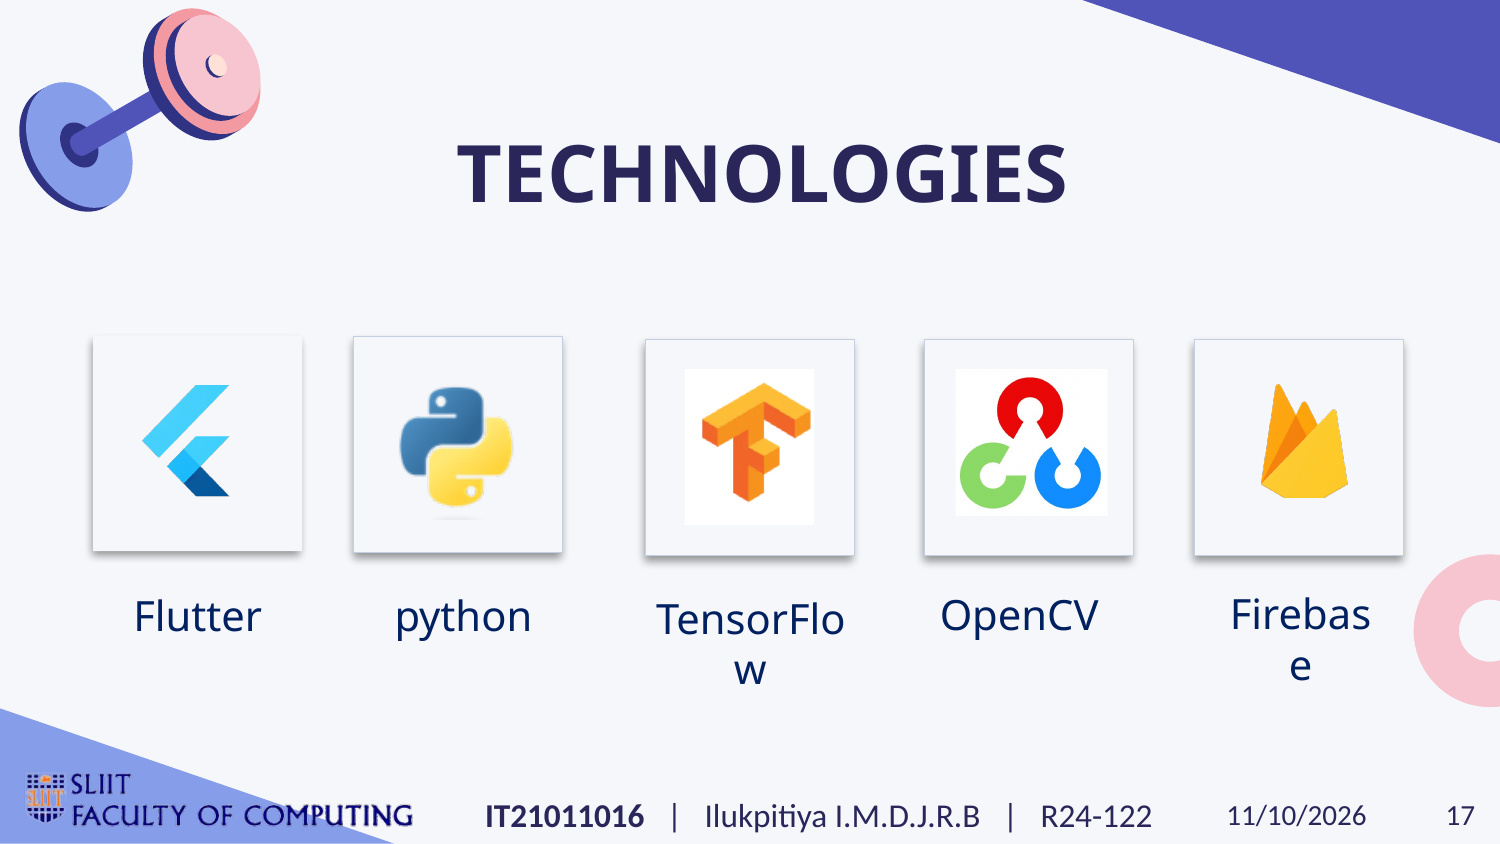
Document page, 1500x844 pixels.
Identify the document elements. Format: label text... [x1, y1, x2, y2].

text_box Flutter [103, 581, 293, 647]
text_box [92, 335, 303, 552]
text_box OpenCV [924, 580, 1114, 646]
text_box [1193, 338, 1404, 556]
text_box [12, 0, 268, 221]
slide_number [1196, 784, 1397, 844]
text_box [644, 338, 855, 556]
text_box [353, 336, 564, 553]
text_box IT21011016 | Ilukpitiya I.M.D.J.R.B | R24-122 [468, 782, 1300, 844]
picture [0, 736, 422, 844]
text_box TensorFlow [639, 585, 862, 701]
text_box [924, 338, 1134, 556]
text_box Firebase [1206, 580, 1395, 696]
title TECHNOLOGIES [271, 108, 1395, 203]
text_box python [369, 582, 558, 648]
slide_number 17 [1424, 783, 1491, 844]
